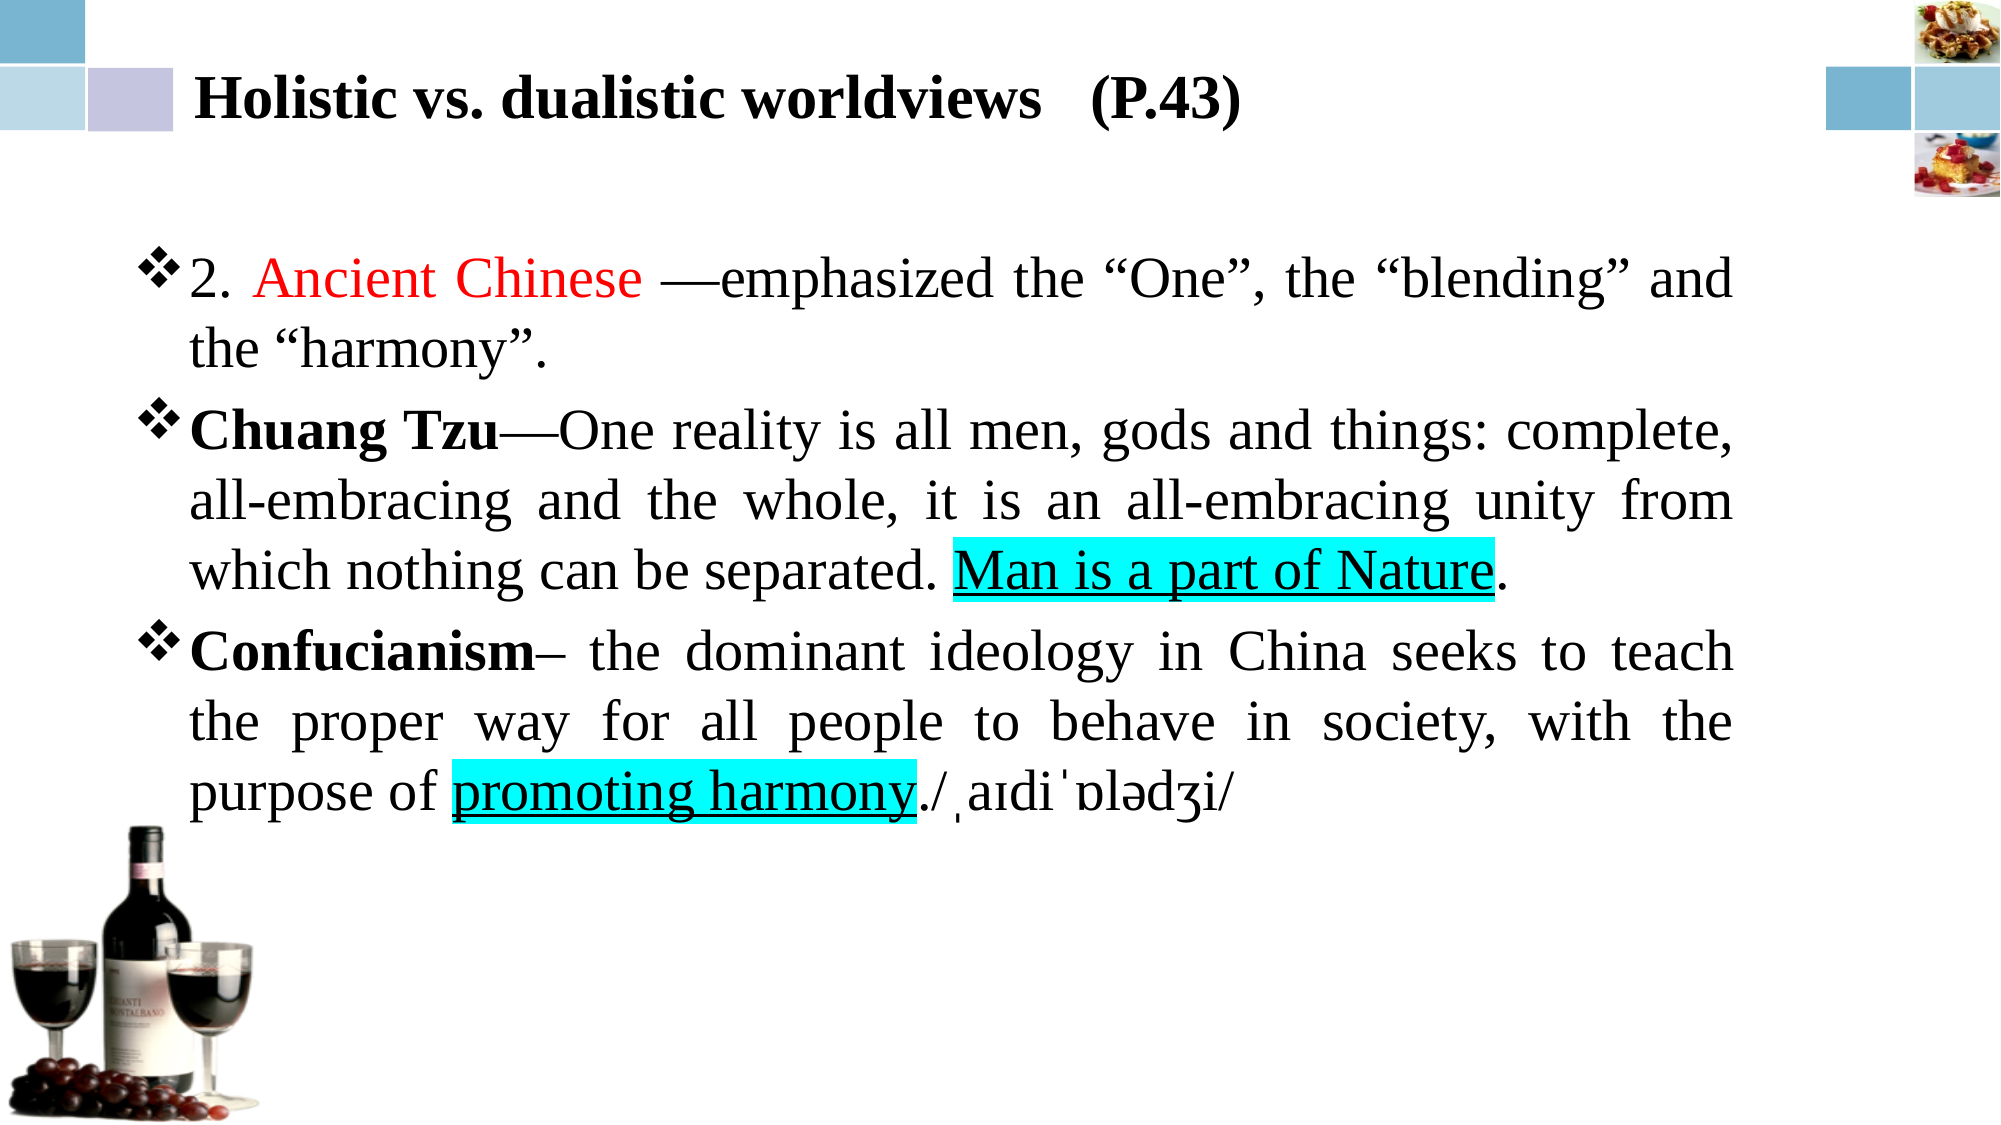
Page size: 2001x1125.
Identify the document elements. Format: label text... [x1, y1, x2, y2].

picture [1914, 0, 2000, 63]
title Holistic vs. dualistic worldviews (P.43) [178, 46, 1801, 140]
picture [0, 824, 264, 1125]
list 2. Ancient Chinese —emphasized the “One”, the “blending” and the “harmony”. Chuang Tzu—One reality is all men, gods and things: complete, all-embracing and the whole, it is an all-embracing unity from which nothing can be separated. Man is a part of Nature. Confucianism– the dominant ideology in China seeks to teach the proper way for all people to behave in society, with the purpose of promoting harmony./ˌaɪdiˈɒlədʒi/ [117, 231, 1751, 1071]
picture [1914, 133, 2000, 197]
